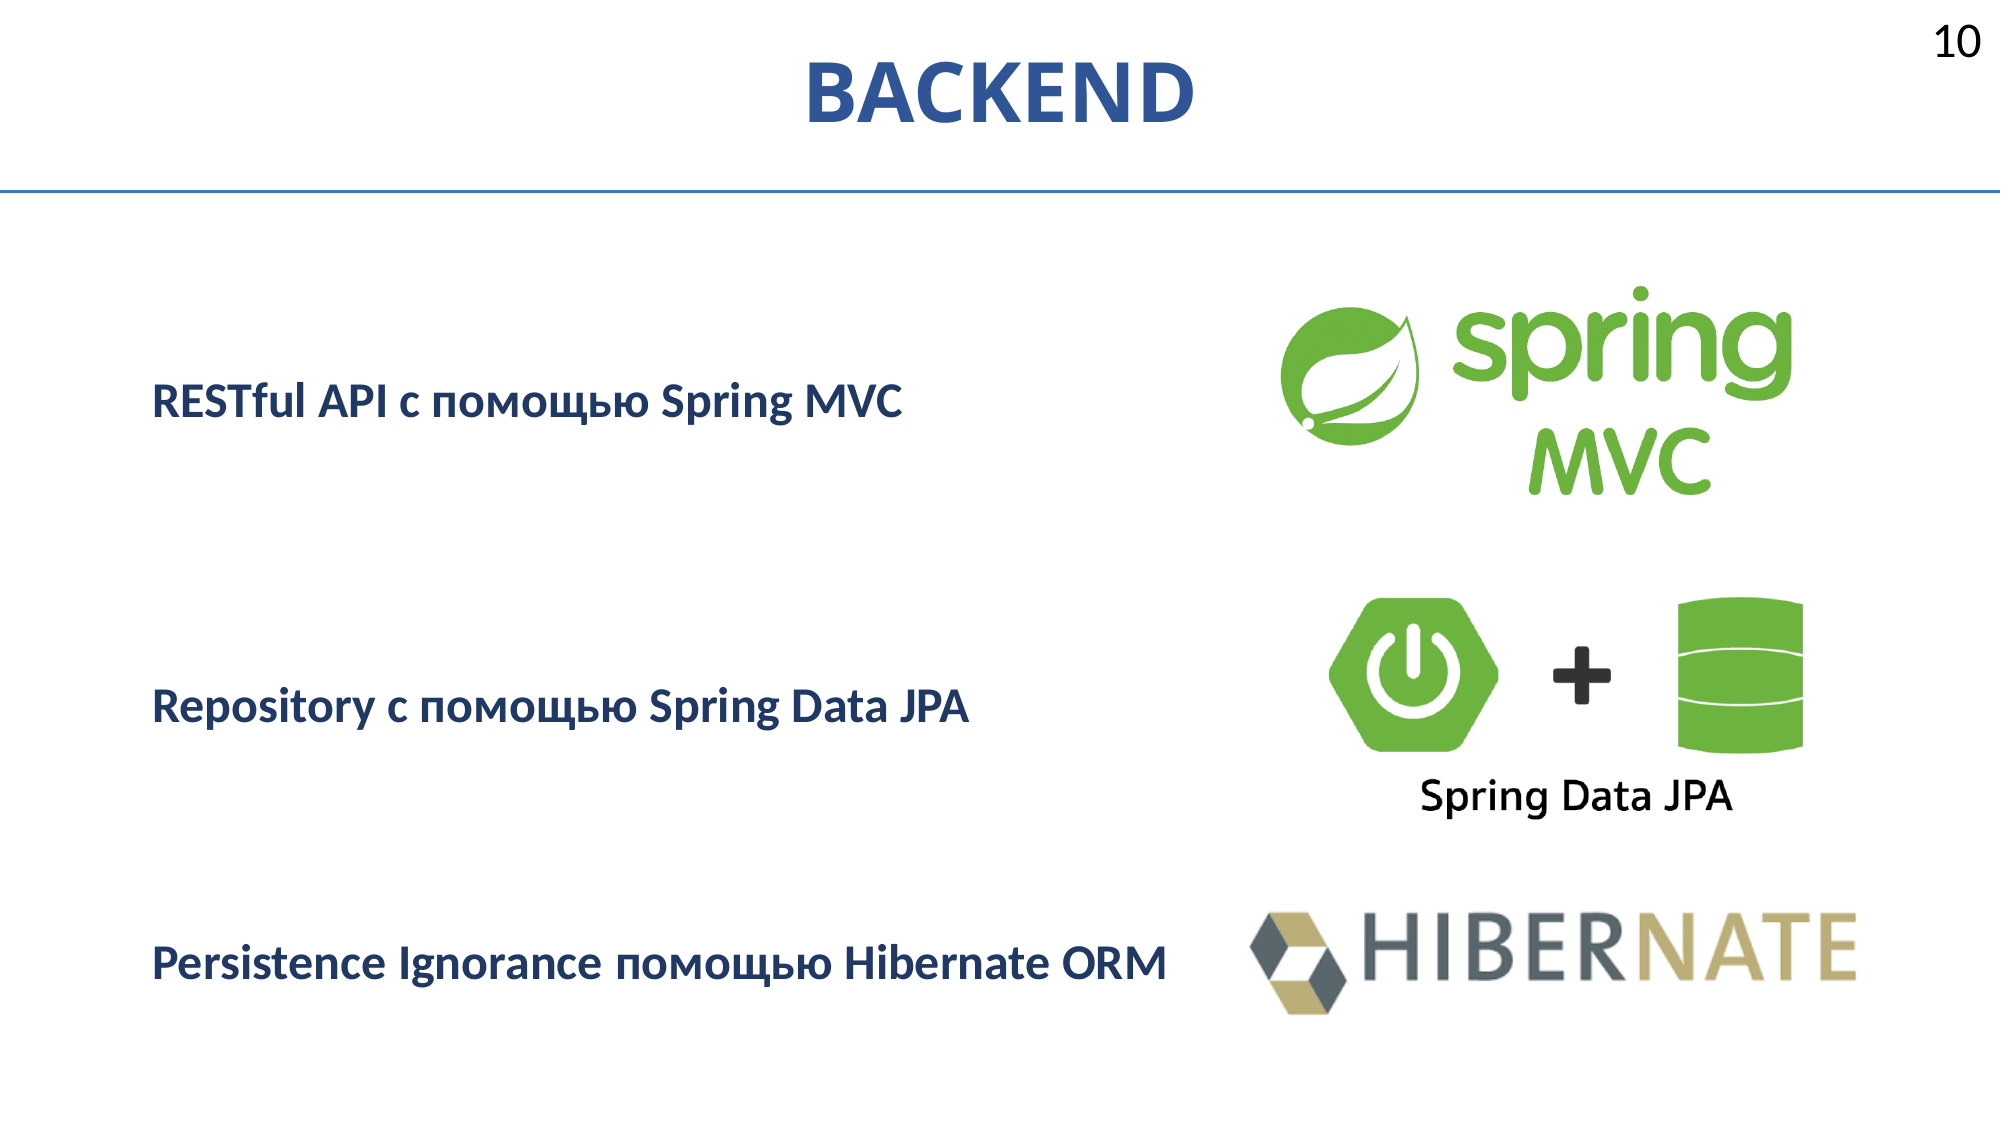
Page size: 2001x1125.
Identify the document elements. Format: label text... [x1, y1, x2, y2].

title BACKEND [137, 0, 1863, 190]
text_box 10 [1912, 0, 2000, 75]
picture [1199, 228, 1863, 567]
picture [1219, 870, 1885, 1049]
text_box Persistence Ignorance помощью Hibernate ORM [137, 921, 1200, 997]
text_box Repository с помощью Spring Data JPA [137, 665, 1000, 741]
picture [1322, 576, 1820, 830]
text_box RESTful API с помощью Spring MVC [137, 359, 1000, 435]
